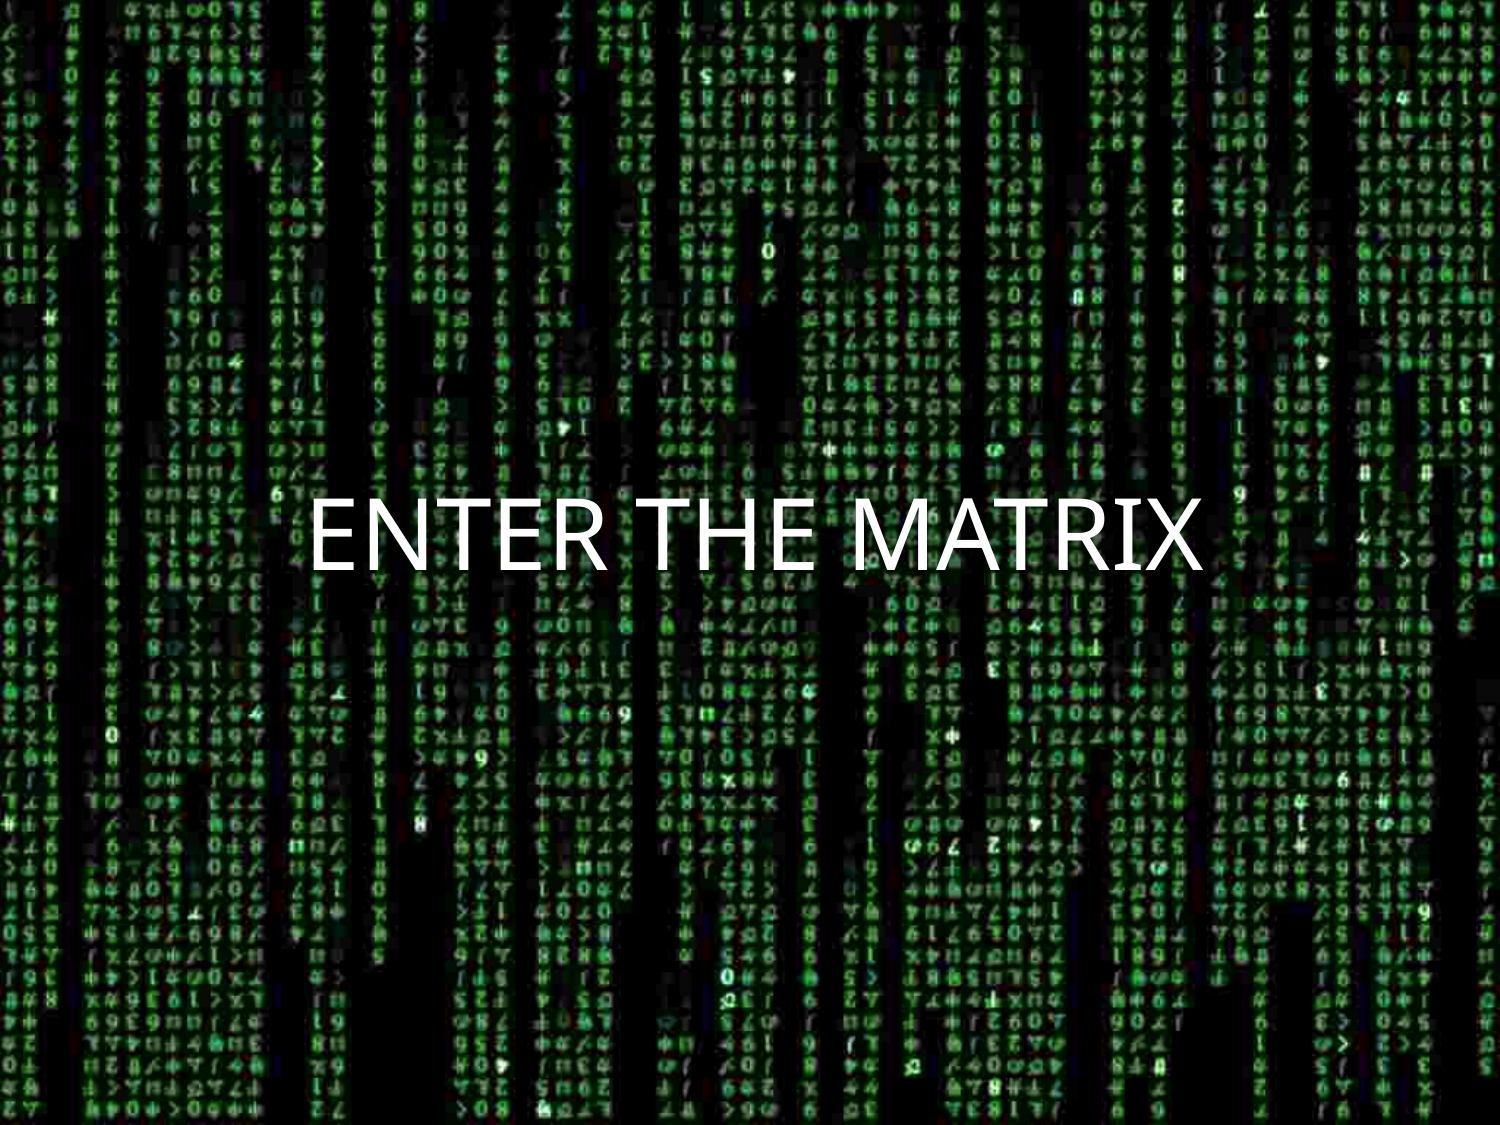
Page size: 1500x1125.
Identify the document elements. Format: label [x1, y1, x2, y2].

list [0, 0, 1500, 1125]
